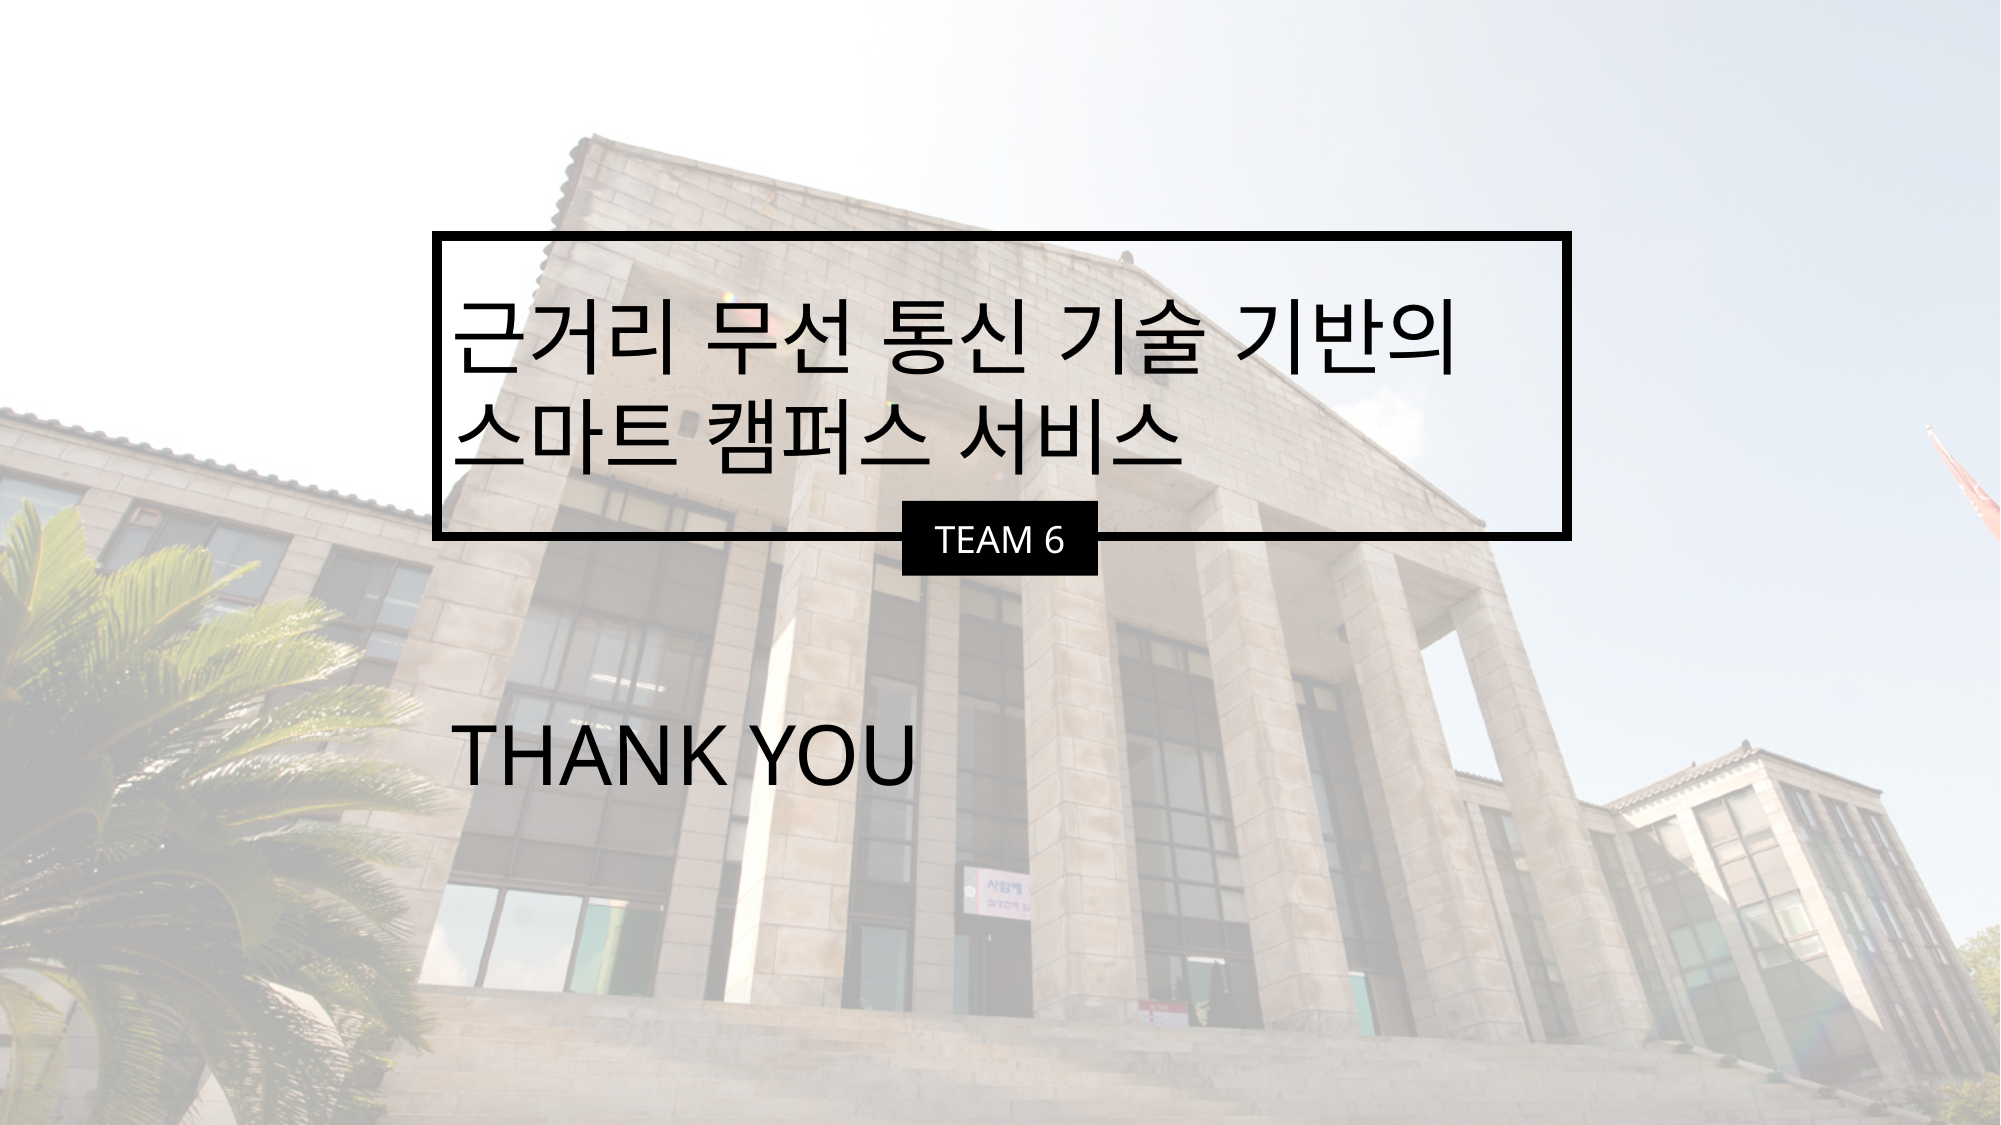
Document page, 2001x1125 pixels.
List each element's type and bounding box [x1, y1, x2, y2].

picture [0, 0, 2000, 1125]
text_box [436, 236, 1568, 811]
